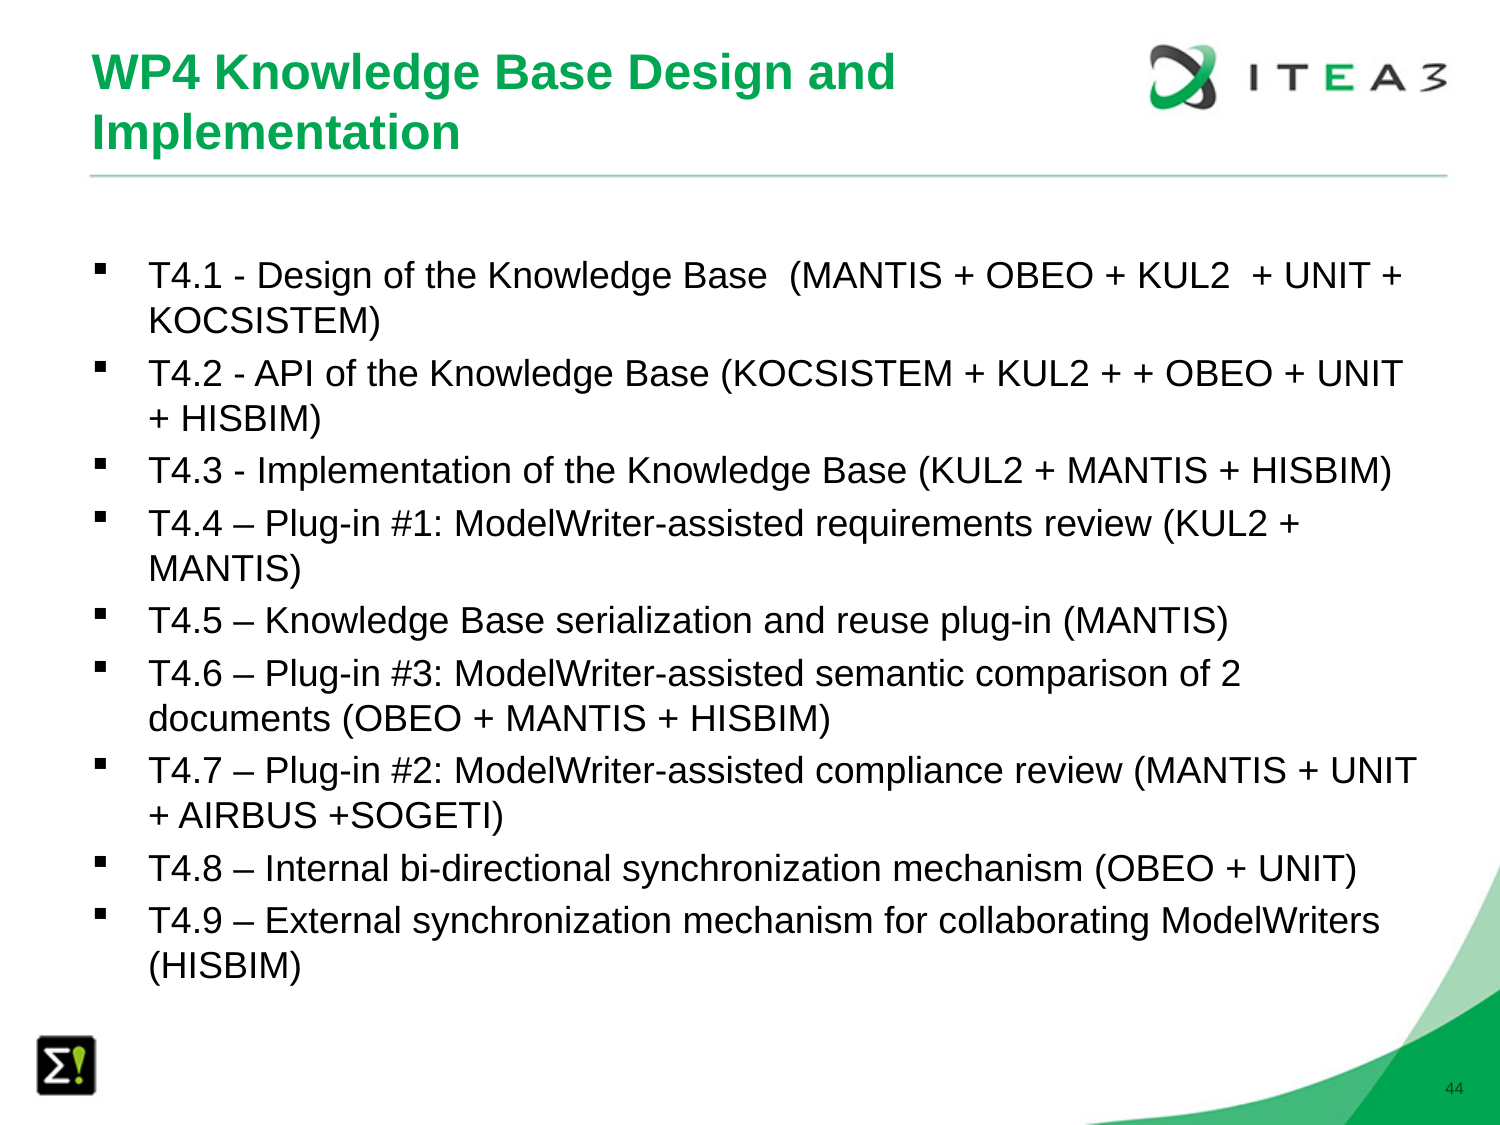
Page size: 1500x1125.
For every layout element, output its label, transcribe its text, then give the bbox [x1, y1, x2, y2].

picture [0, 0, 1500, 1125]
list T4.1 - Design of the Knowledge Base (MANTIS + OBEO + KUL2 + UNIT + KOCSISTEM) T4.2 - API of the Knowledge Base (KOCSISTEM + KUL2 + + OBEO + UNIT + HISBIM) T4.3 - Implementation of the Knowledge Base (KUL2 + MANTIS + HISBIM) T4.4 – Plug-in #1: ModelWriter-assisted requirements review (KUL2 + MANTIS) T4.5 – Knowledge Base serialization and reuse plug-in (MANTIS) T4.6 – Plug-in #3: ModelWriter-assisted semantic comparison of 2 documents (OBEO + MANTIS + HISBIM) T4.7 – Plug-in #2: ModelWriter-assisted compliance review (MANTIS + UNIT + AIRBUS +SOGETI) T4.8 – Internal bi-directional synchronization mechanism (OBEO + UNIT) T4.9 – External synchronization mechanism for collaborating ModelWriters (HISBIM) [76, 243, 1447, 1000]
title WP4 Knowledge Base Design and Implementation [76, 30, 1099, 167]
